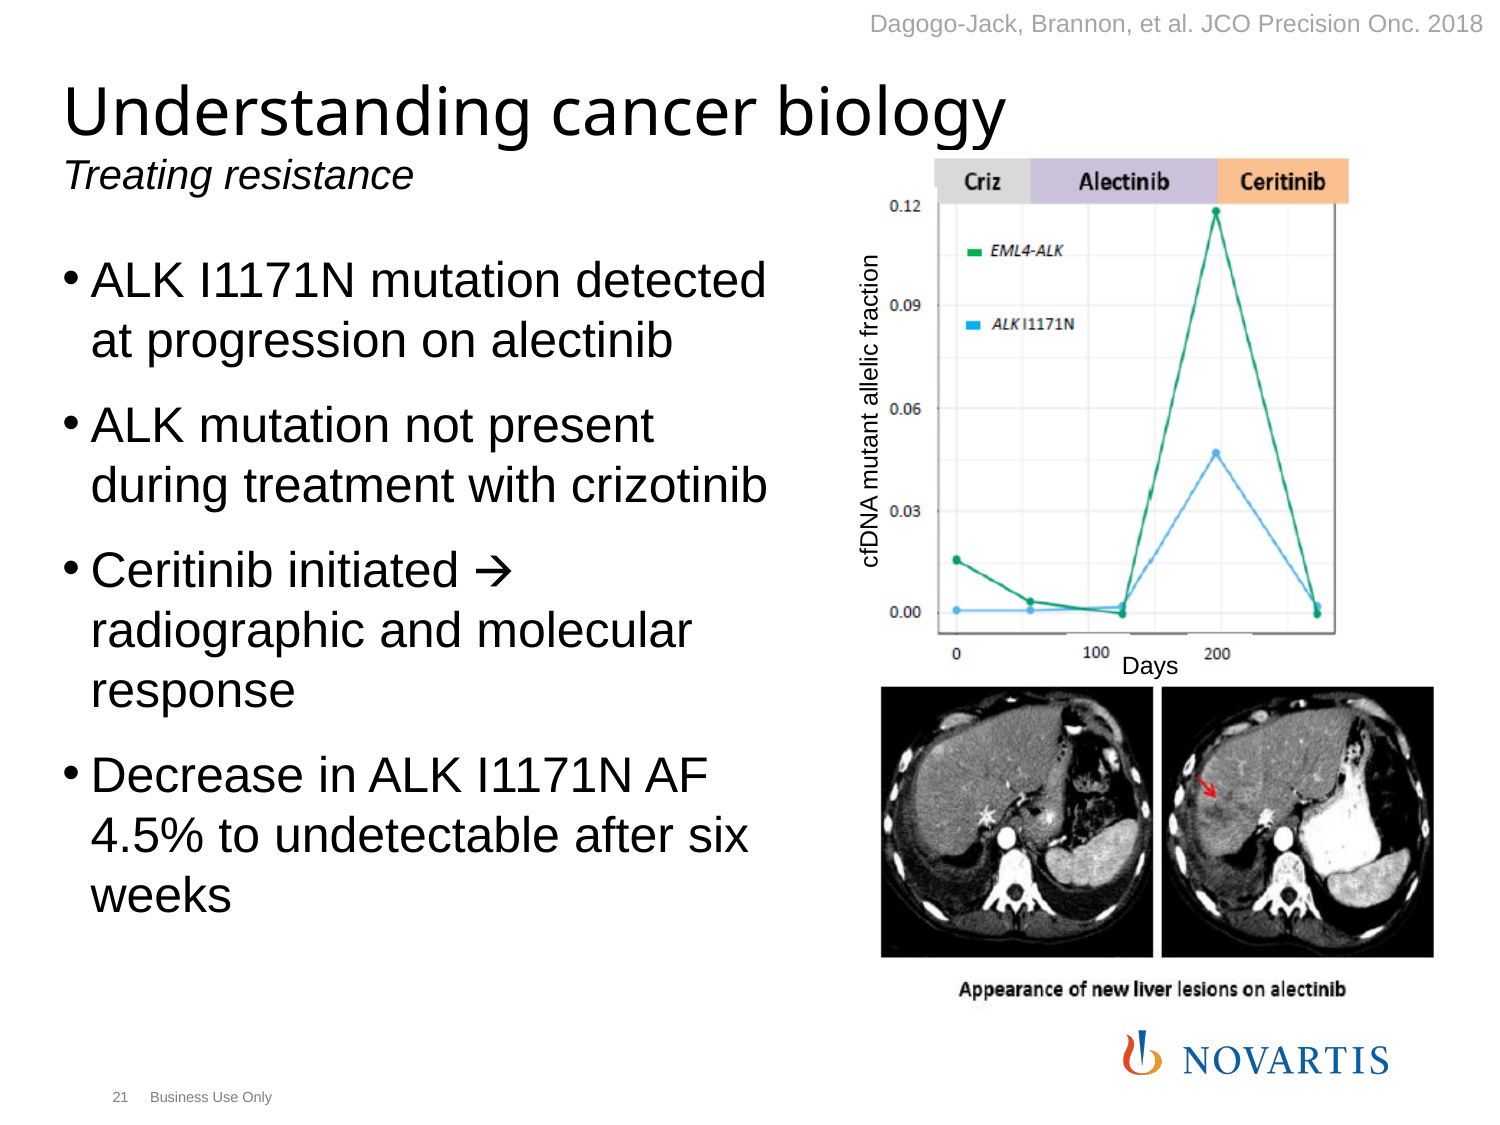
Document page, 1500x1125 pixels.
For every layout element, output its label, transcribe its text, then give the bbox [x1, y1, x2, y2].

picture [1120, 1027, 1391, 1078]
picture [849, 149, 1451, 1019]
text_box Dagogo-Jack, Brannon, et al. JCO Precision Onc. 2018 [624, 0, 1500, 46]
footer Business Use Only [150, 1087, 1088, 1125]
slide_number ‹#› [112, 1087, 150, 1125]
list ALK I1171N mutation detected at progression on alectinib ALK mutation not present during treatment with crizotinib Ceritinib initiated 🡪 radiographic and molecular response Decrease in ALK I1171N AF 4.5% to undetectable after six weeks [62, 247, 775, 990]
title Understanding cancer biology Treating resistance [62, 75, 1450, 233]
